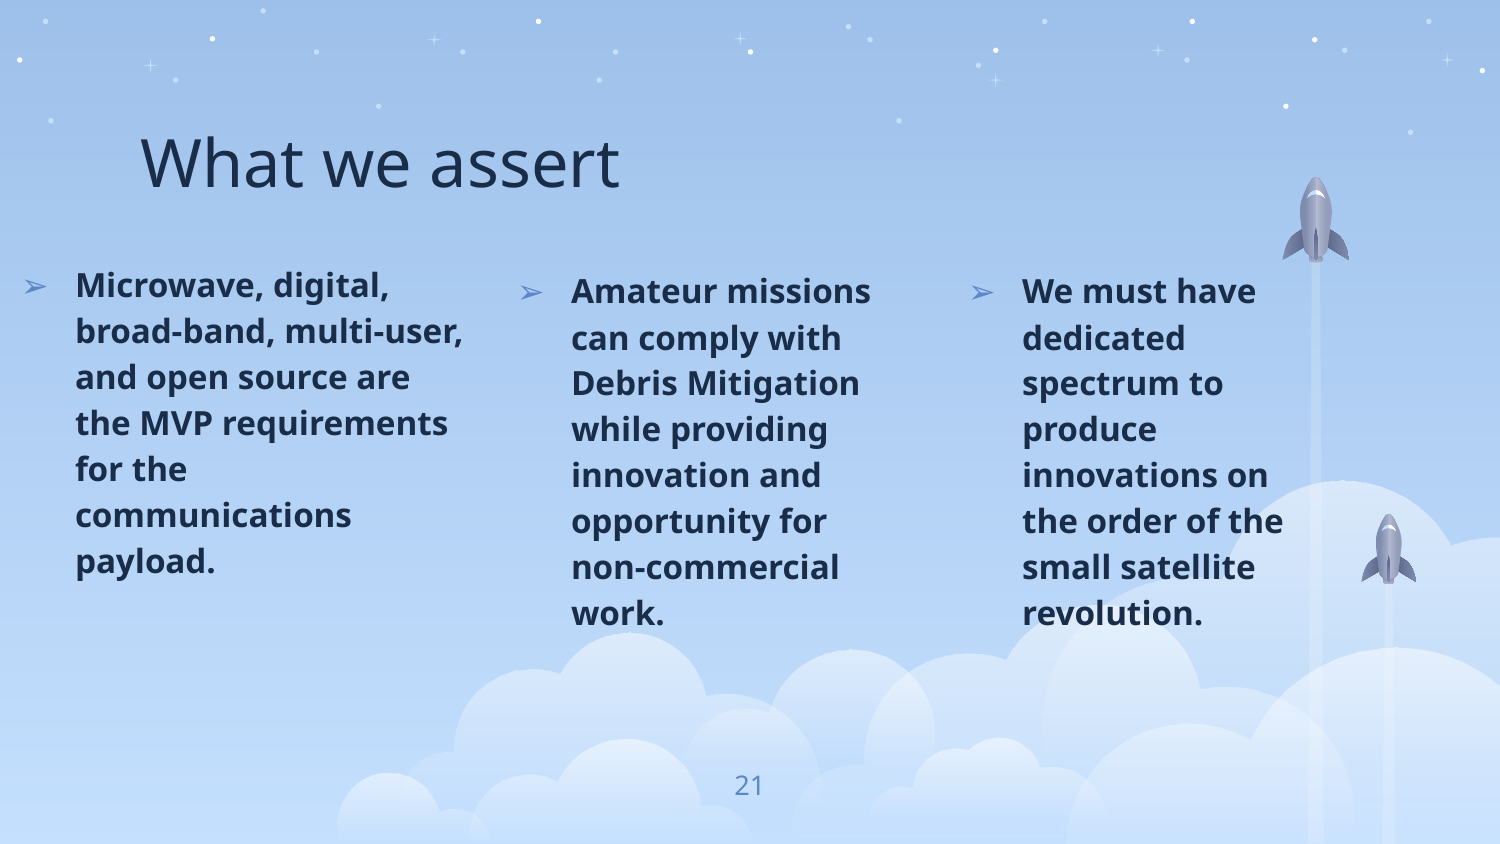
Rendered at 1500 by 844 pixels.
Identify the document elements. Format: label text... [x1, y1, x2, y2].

list Microwave, digital, broad-band, multi-user, and open source are the MVP requirements for the communications payload. [0, 258, 469, 787]
slide_number 21 [705, 754, 795, 819]
list We must have dedicated spectrum to produce innovations on the order of the small satellite revolution. [947, 264, 1290, 793]
title What we assert [140, 137, 1240, 203]
list Amateur missions can comply with Debris Mitigation while providing innovation and opportunity for non-commercial work. [496, 264, 884, 793]
